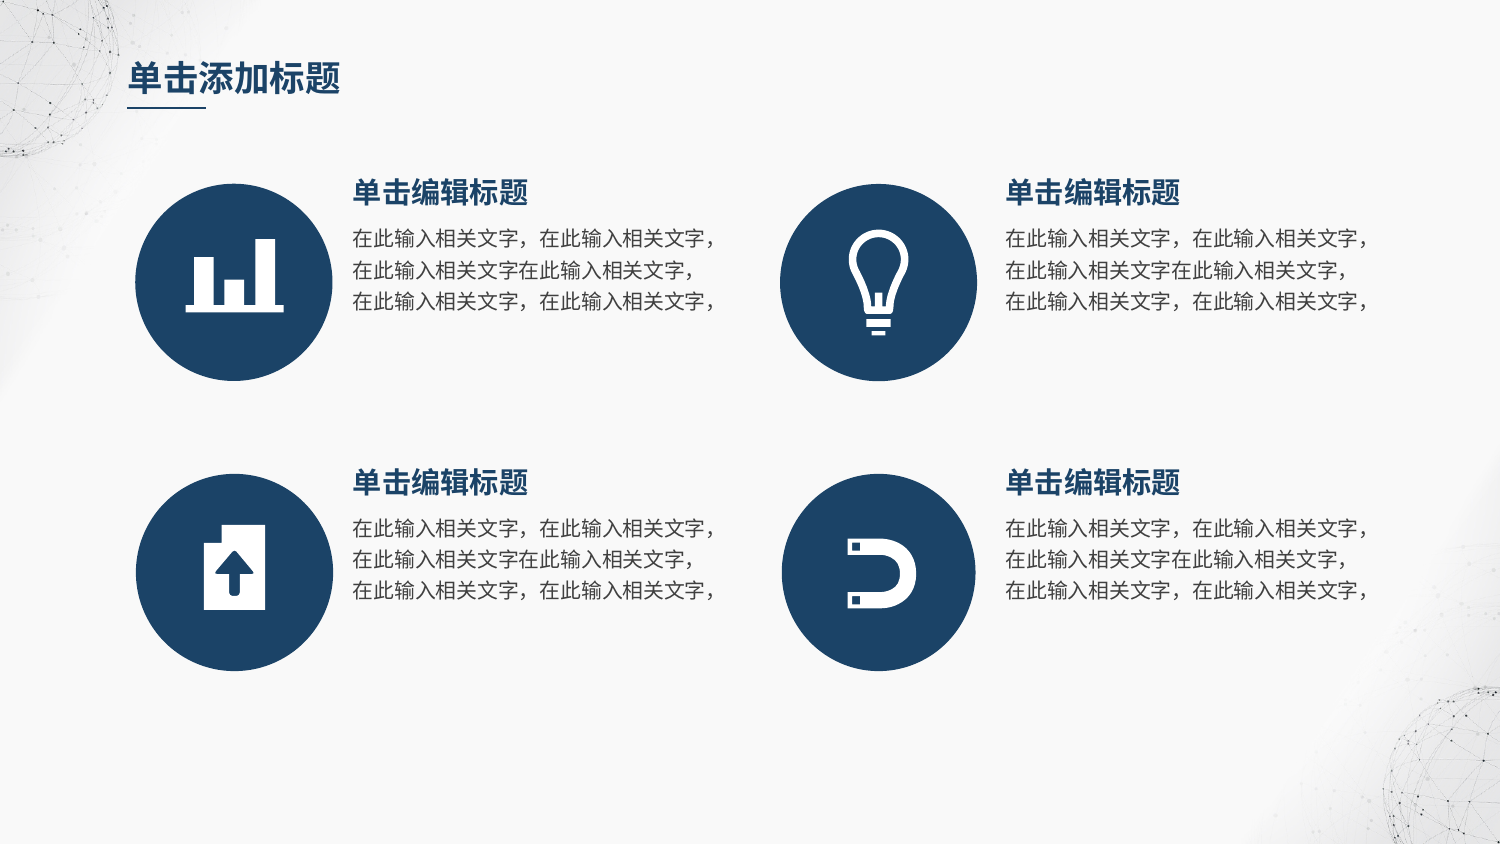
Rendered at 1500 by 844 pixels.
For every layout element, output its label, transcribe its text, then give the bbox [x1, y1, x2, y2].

text_box 在此输入相关文字，在此输入相关文字，在此输入相关文字在此输入相关文字，在此输入相关文字，在此输入相关文字， [352, 509, 707, 635]
text_box 在此输入相关文字，在此输入相关文字，在此输入相关文字在此输入相关文字，在此输入相关文字，在此输入相关文字， [1005, 509, 1360, 635]
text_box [781, 473, 976, 672]
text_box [135, 473, 334, 672]
text_box 单击添加标题 [116, 50, 488, 105]
picture [0, 0, 1500, 844]
text_box 单击编辑标题 [1005, 174, 1236, 210]
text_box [780, 183, 978, 382]
text_box 在此输入相关文字，在此输入相关文字，在此输入相关文字在此输入相关文字，在此输入相关文字，在此输入相关文字， [1005, 219, 1360, 345]
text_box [135, 183, 333, 381]
text_box 单击编辑标题 [352, 174, 583, 210]
text_box 单击编辑标题 [1005, 463, 1236, 499]
text_box 单击编辑标题 [352, 463, 583, 499]
text_box 在此输入相关文字，在此输入相关文字，在此输入相关文字在此输入相关文字，在此输入相关文字，在此输入相关文字， [352, 219, 707, 345]
